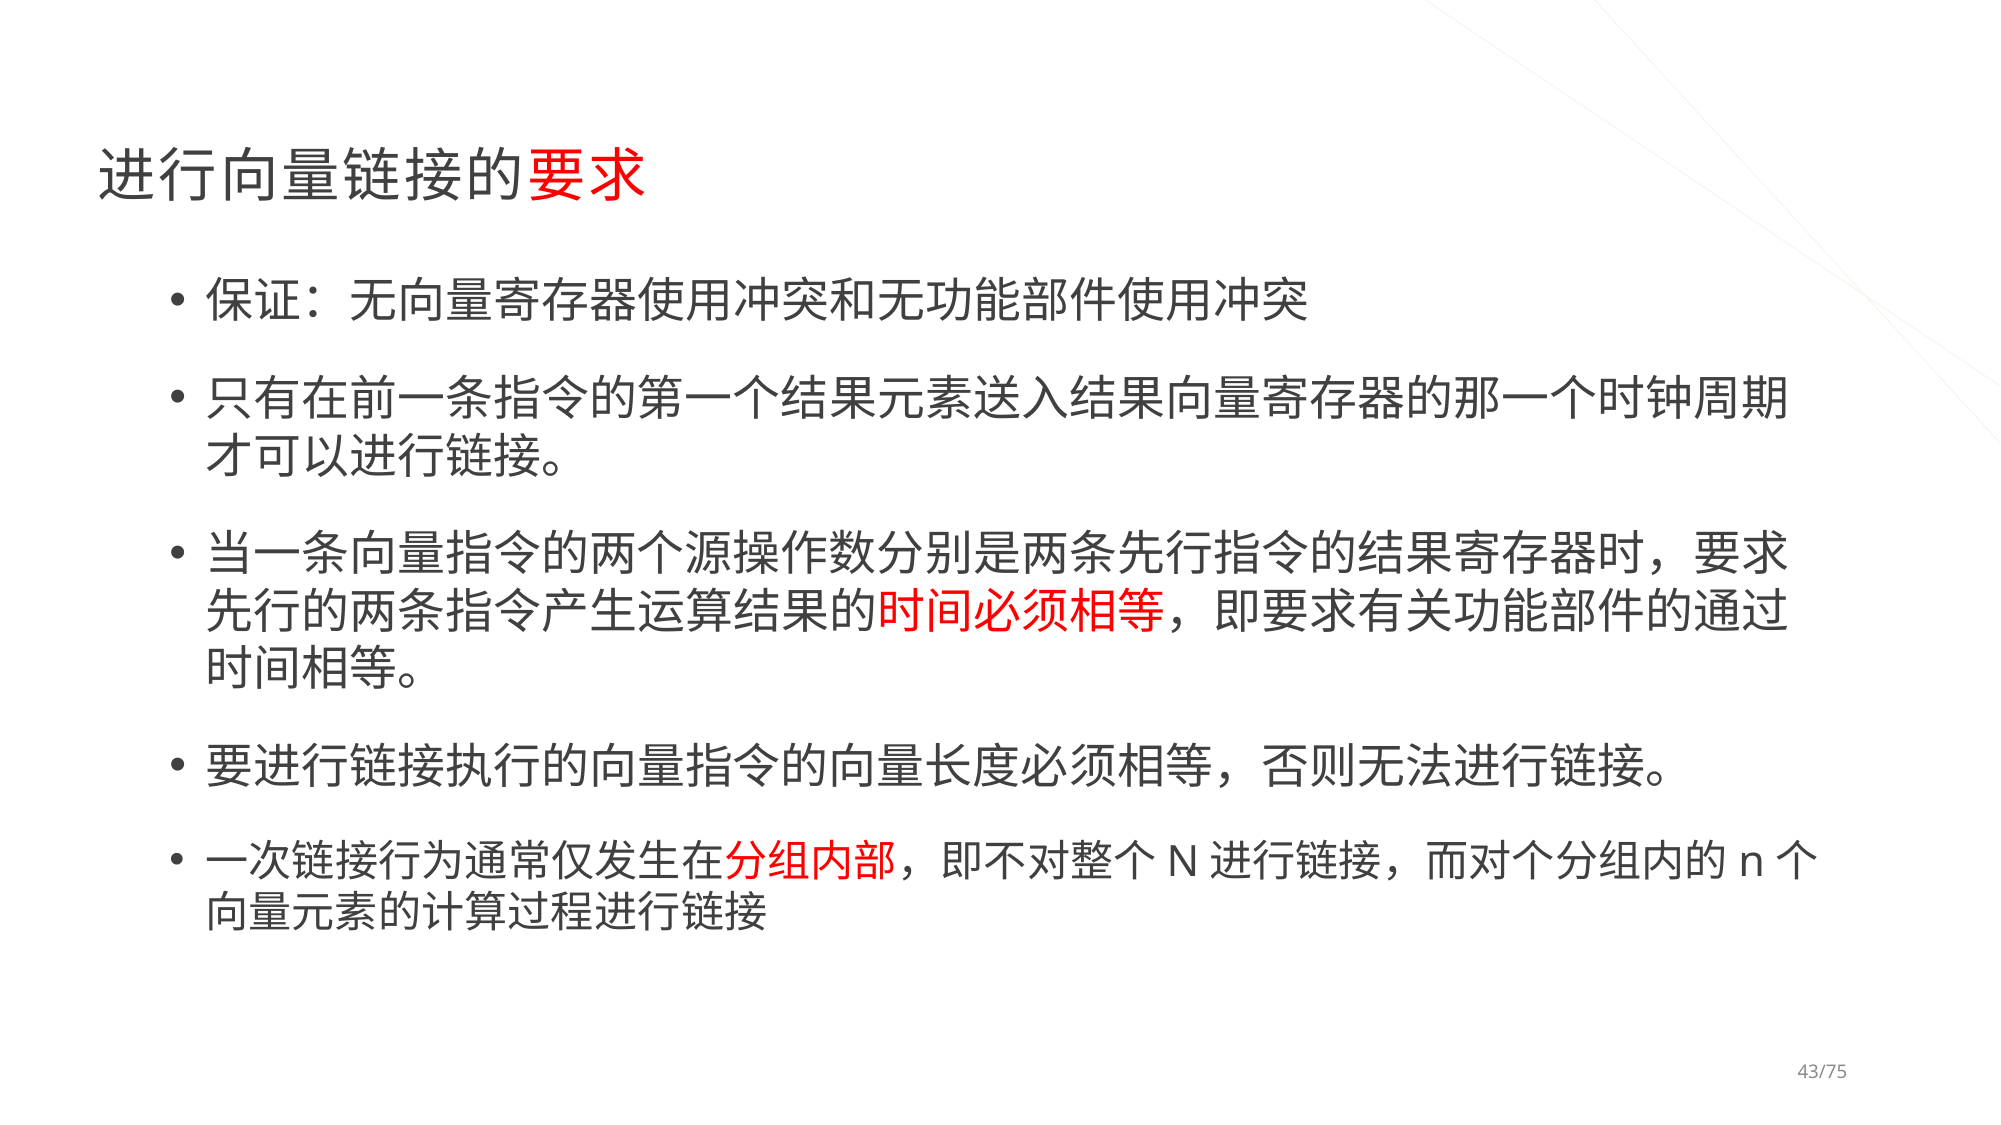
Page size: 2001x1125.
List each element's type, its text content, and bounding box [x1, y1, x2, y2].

title 进行向量链接的要求 [82, 102, 1608, 254]
list 保证：无向量寄存器使用冲突和无功能部件使用冲突 只有在前一条指令的第一个结果元素送入结果向量寄存器的那一个时钟周期才可以进行链接。 当一条向量指令的两个源操作数分别是两条先行指令的结果寄存器时，要求先行的两条指令产生运算结果的时间必须相等，即要求有关功能部件的通过时间相等。 要进行链接执行的向量指令的向量长度必须相等，否则无法进行链接。 一次链接行为通常仅发生在分组内部，即不对整个N进行链接，而对个分组内的n个向量元素的计算过程进行链接 [82, 262, 1841, 948]
slide_number 43/75 [1412, 1042, 1863, 1103]
